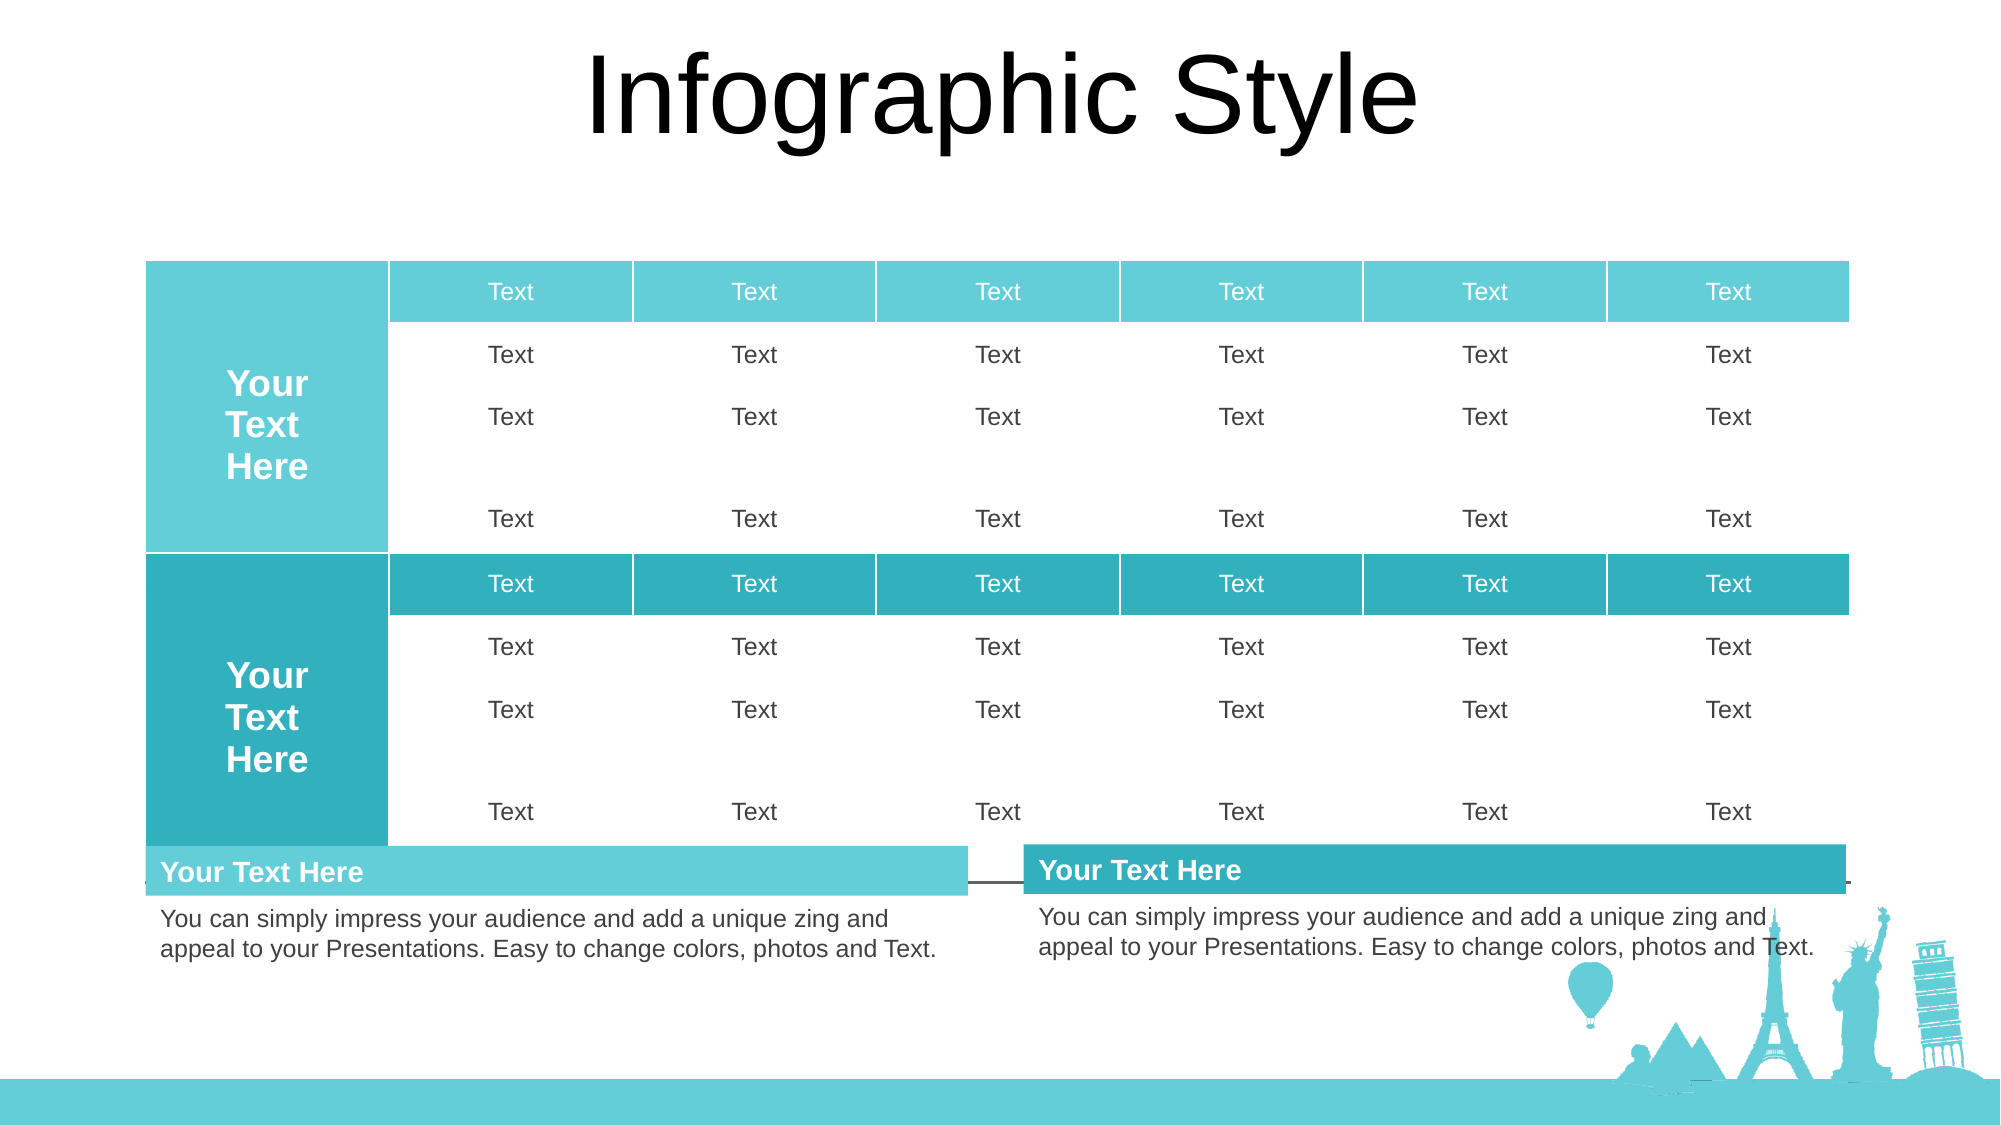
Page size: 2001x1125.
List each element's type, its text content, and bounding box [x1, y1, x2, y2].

table_header Text [1364, 554, 1606, 615]
table_header Text [634, 261, 875, 322]
table_cell Text [877, 324, 1119, 385]
table_cell Text [1608, 616, 1849, 678]
table_cell Text [390, 616, 632, 678]
picture [1733, 968, 1816, 1083]
table_cell Text [634, 616, 875, 678]
table_cell Text [1364, 616, 1606, 678]
table_cell Text [1121, 449, 1362, 552]
table_cell Text [1364, 387, 1606, 447]
table_cell Text [1121, 387, 1362, 447]
table_header Text [634, 554, 875, 615]
table_cell Text [877, 449, 1119, 552]
table_header Your Text Here [146, 261, 388, 552]
text_box Your Text Here [145, 845, 968, 894]
table_header Text [1121, 554, 1362, 615]
table_cell Text [1608, 679, 1849, 740]
table_cell Text [1608, 324, 1849, 385]
table_header Text [1121, 261, 1362, 322]
table_cell Text [1364, 679, 1606, 740]
table_cell Text [634, 324, 875, 385]
table_cell Text [877, 679, 1119, 740]
table_cell Text [390, 742, 632, 845]
table_cell Text [1608, 742, 1849, 881]
table_cell Text [634, 742, 875, 845]
table_cell Text [1121, 679, 1362, 740]
table_cell Text [877, 616, 1119, 678]
picture [1568, 968, 1727, 1096]
text_box You can simply impress your audience and add a unique zing and appeal to your Presentations. Easy to change colors, photos and Text. [145, 894, 968, 970]
text_box You can simply impress your audience and add a unique zing and appeal to your Presentations. Easy to change colors, photos and Text. [1023, 893, 1846, 968]
table_cell Text [390, 387, 632, 447]
table_cell Text [1608, 387, 1849, 447]
text_box Your Text Here [1023, 844, 1846, 893]
table_cell Text [634, 679, 875, 740]
table_cell Text [634, 387, 875, 447]
picture [1830, 906, 1893, 1083]
table_header Text [390, 261, 632, 322]
picture [1899, 940, 1990, 1086]
table_cell Text [1364, 742, 1606, 844]
table_cell Text [390, 324, 632, 385]
table_header Text [877, 261, 1119, 322]
table_header Text [1608, 554, 1849, 615]
table_cell Text [1121, 616, 1362, 678]
table_cell Text [390, 679, 632, 740]
table_cell Text [390, 449, 632, 552]
table_header Text [390, 554, 632, 615]
table_cell Text [1364, 449, 1606, 552]
table_cell Text [1608, 449, 1849, 552]
table_cell Text [1364, 324, 1606, 385]
table_header Text [1364, 261, 1606, 322]
table_header Text [877, 554, 1119, 615]
table_cell Text [1121, 324, 1362, 385]
list Infographic Style [53, 38, 1952, 157]
table_cell Text [877, 742, 1119, 881]
table_header Text [1608, 261, 1849, 322]
table_cell Text [1121, 742, 1362, 844]
table_header Your Text Here [146, 554, 388, 845]
table_cell Text [634, 449, 875, 552]
table_cell Text [877, 387, 1119, 447]
